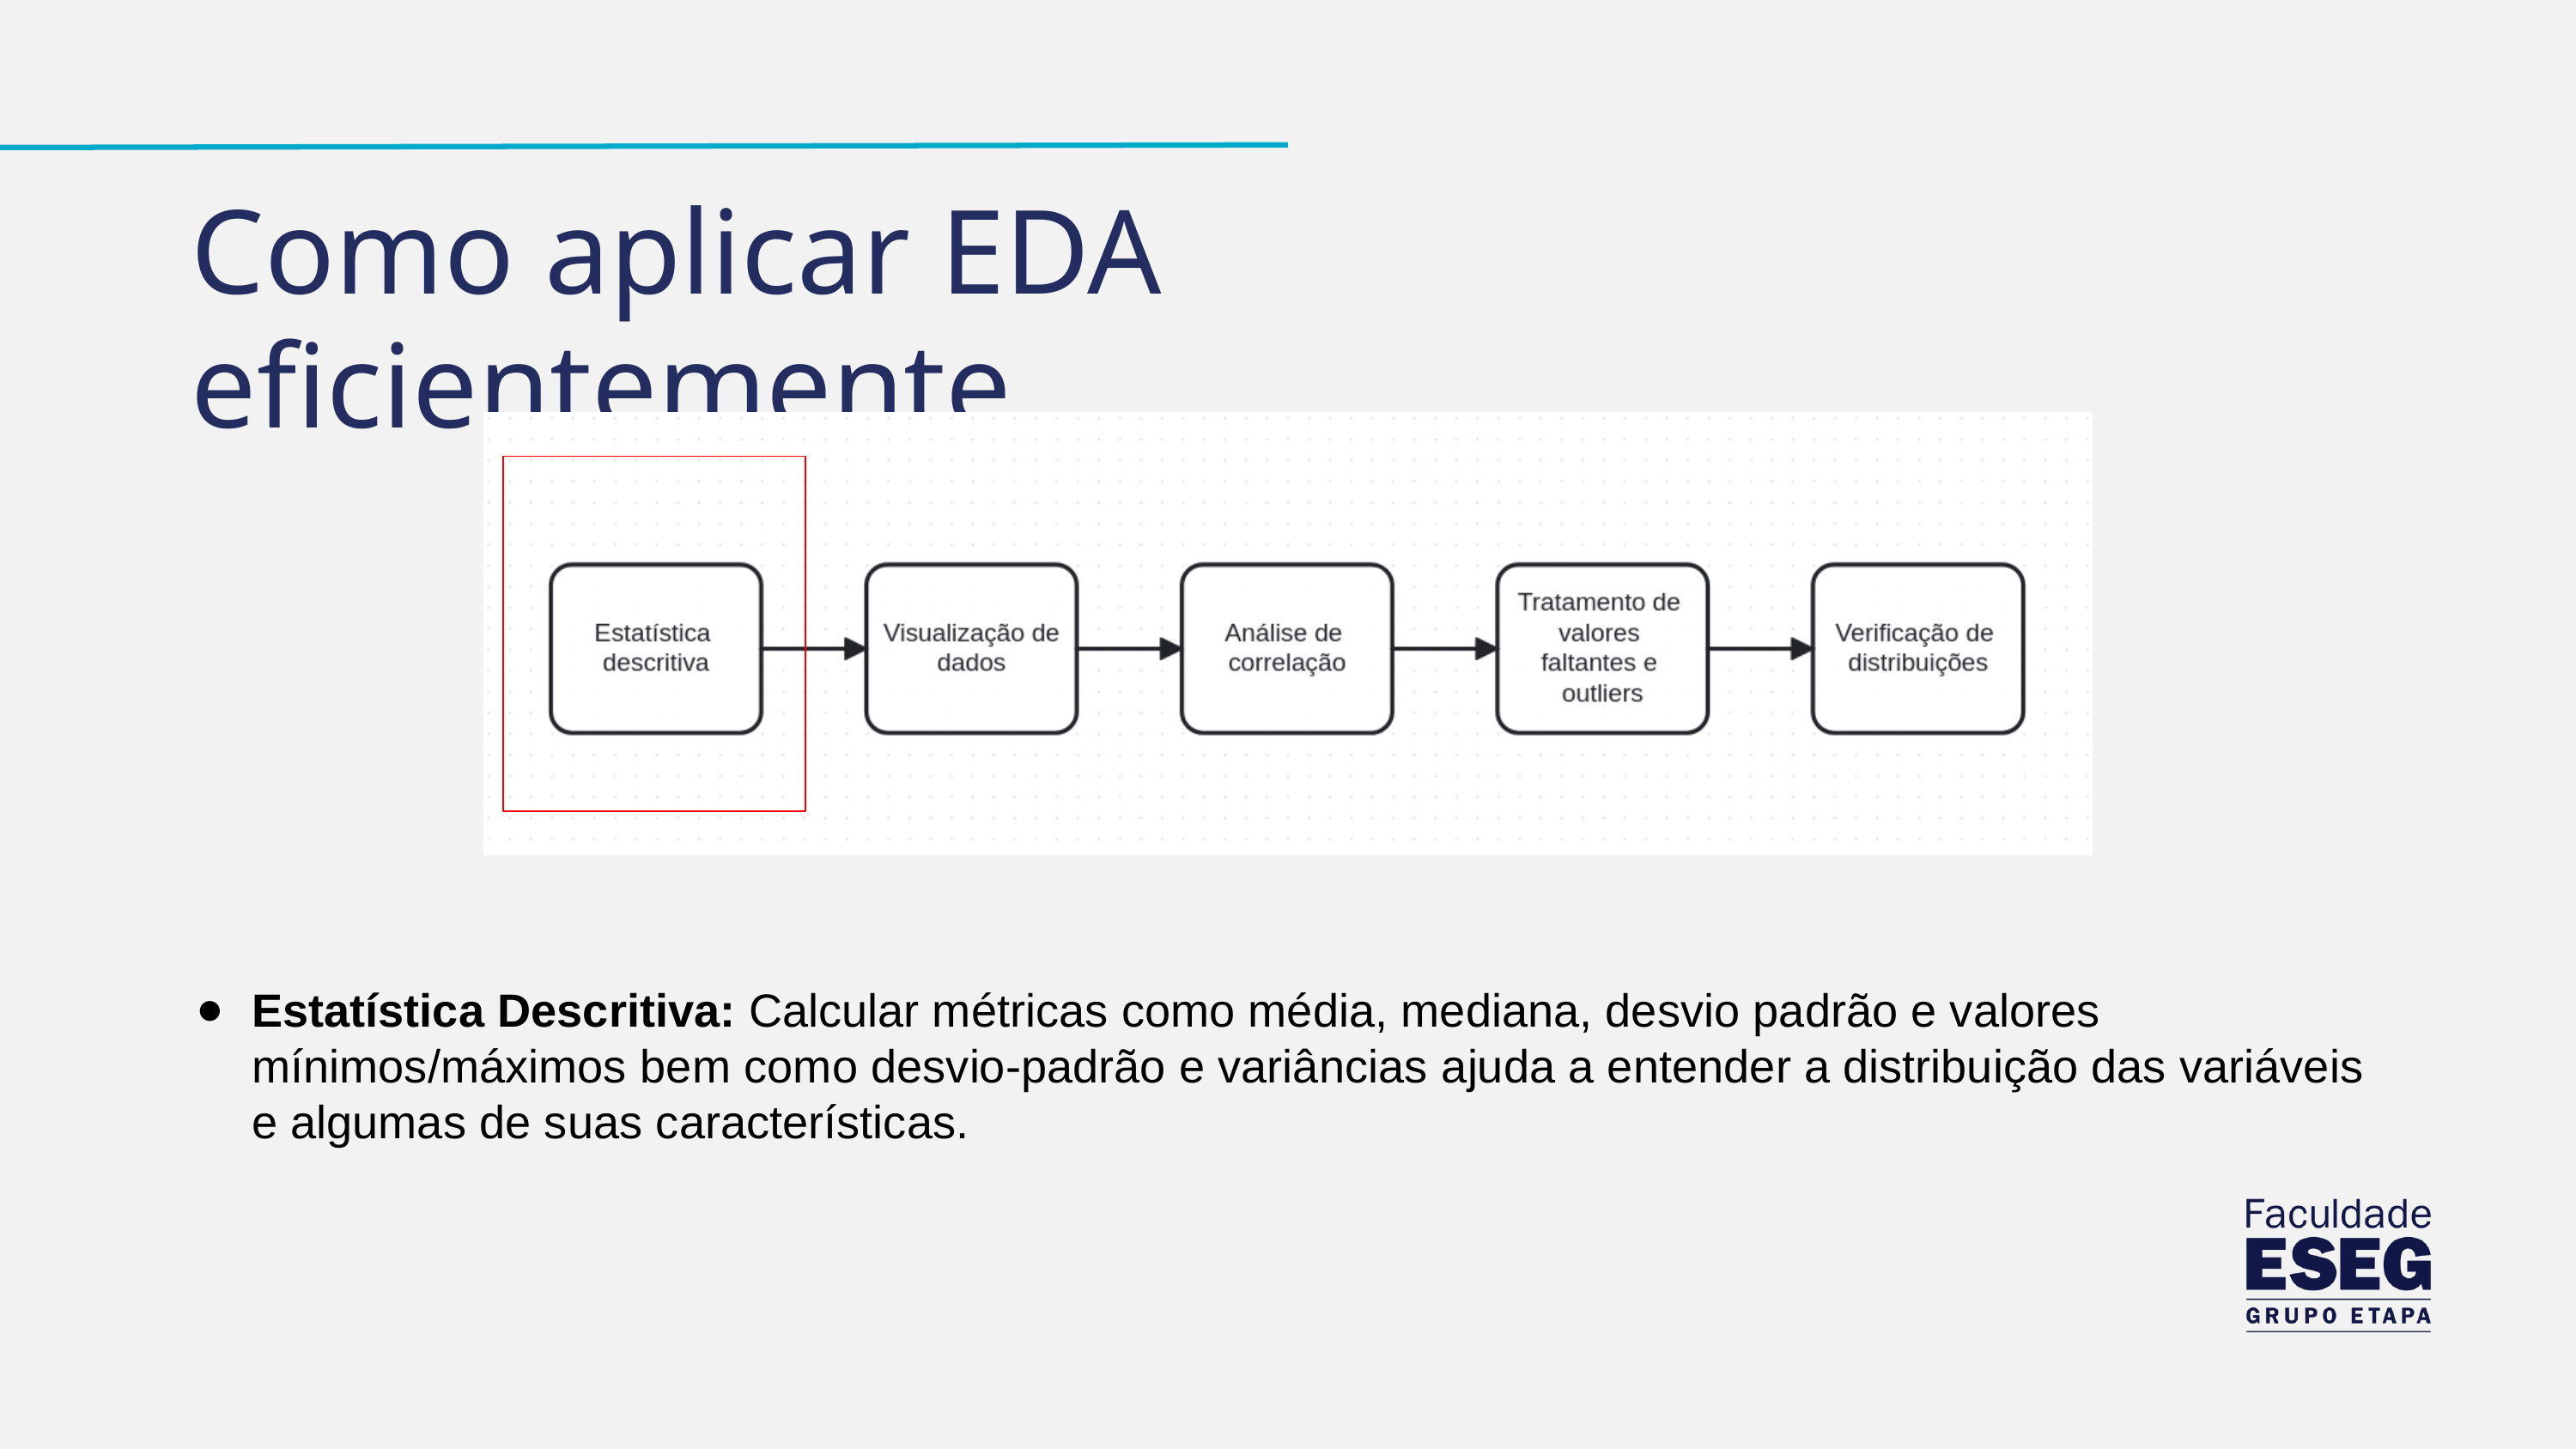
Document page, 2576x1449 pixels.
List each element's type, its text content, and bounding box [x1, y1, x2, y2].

text_box Como aplicar EDA eficientemente [191, 186, 2002, 300]
text_box Estatística Descritiva: Calcular métricas como média, mediana, desvio padrão e valores mínimos/máximos bem como desvio-padrão e variâncias ajuda a entender a distribuição das variáveis e algumas de suas características. [174, 967, 2402, 1449]
picture [483, 412, 2093, 856]
picture [2402, 1197, 2432, 1333]
